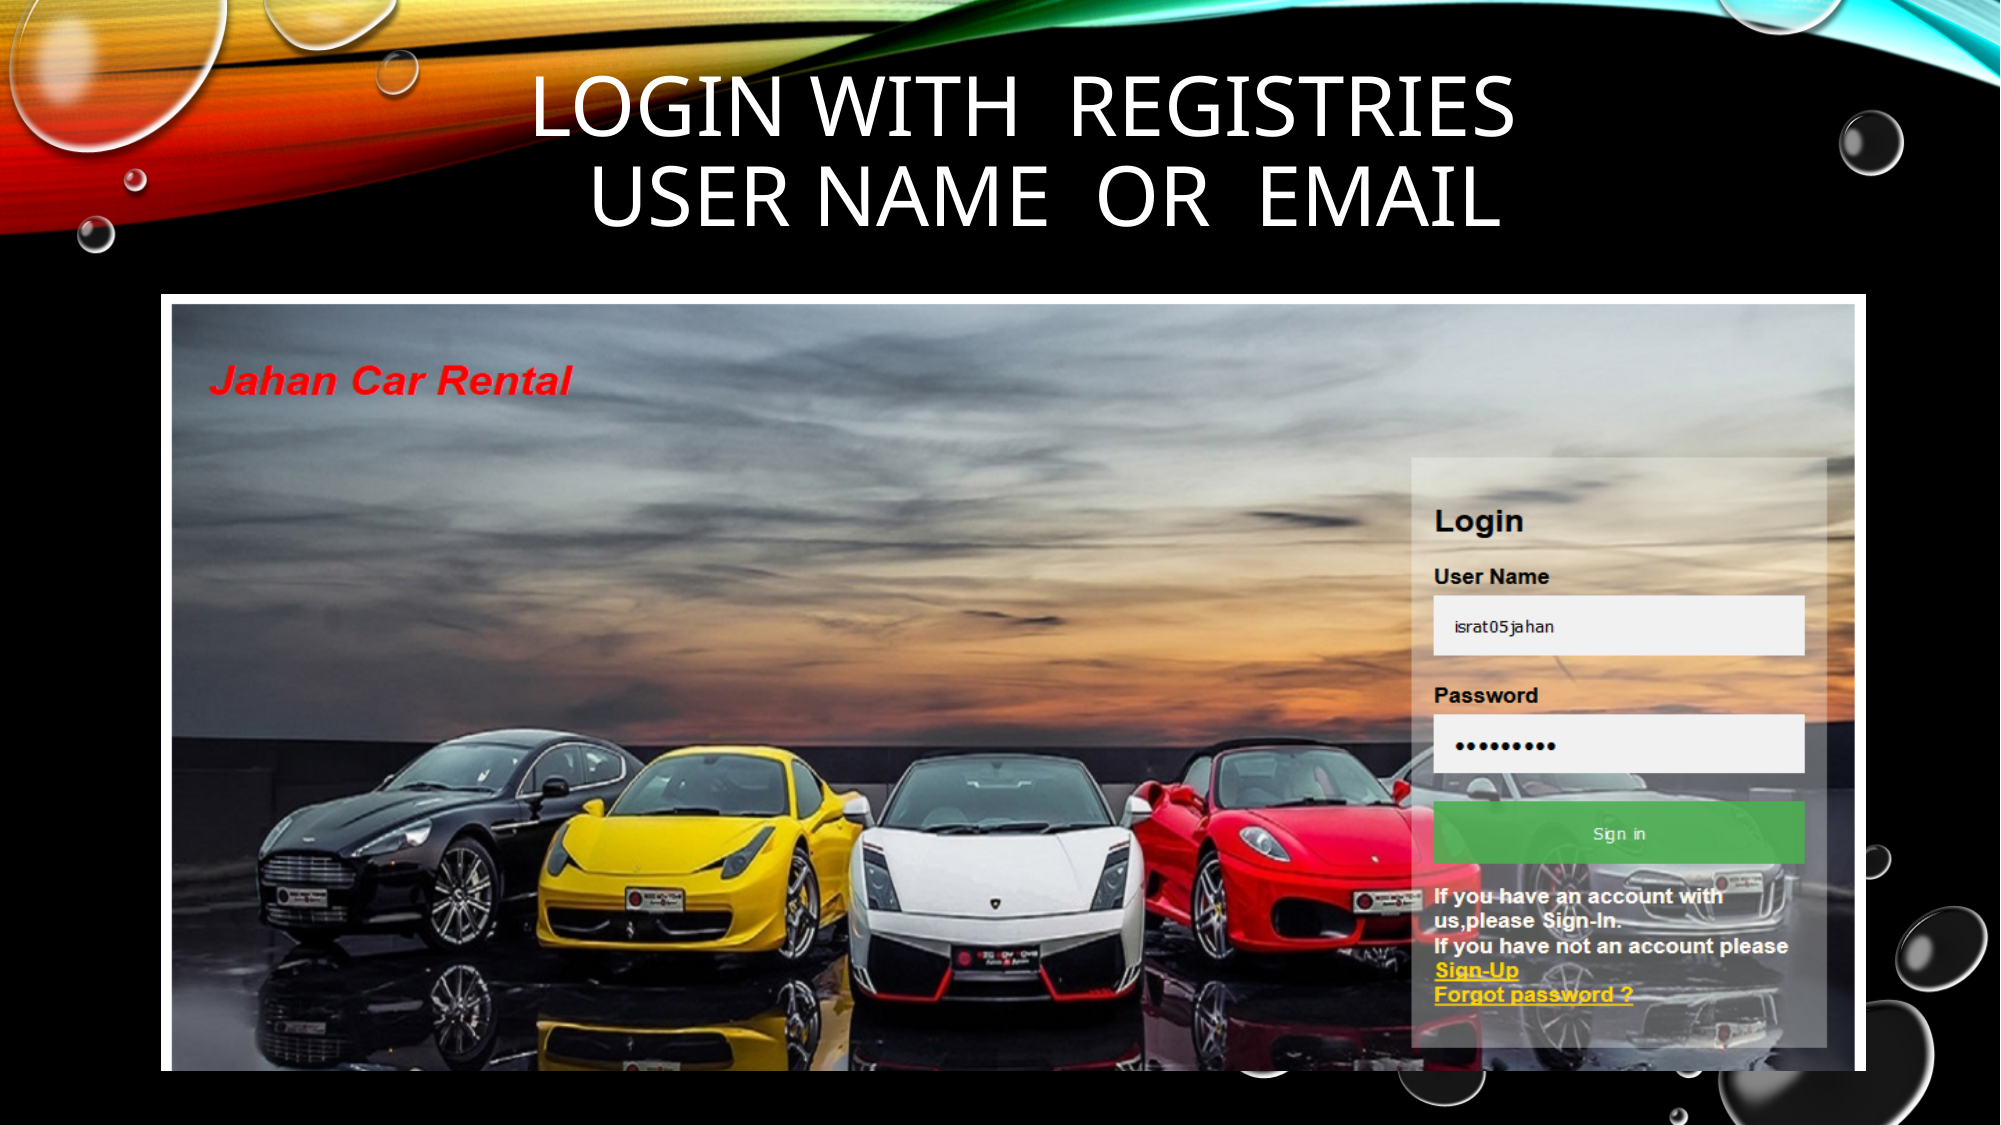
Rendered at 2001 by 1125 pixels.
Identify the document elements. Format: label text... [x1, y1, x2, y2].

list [161, 294, 1867, 1071]
title Login with registries User Name or Email [338, 48, 1752, 261]
picture [0, 0, 2000, 1125]
